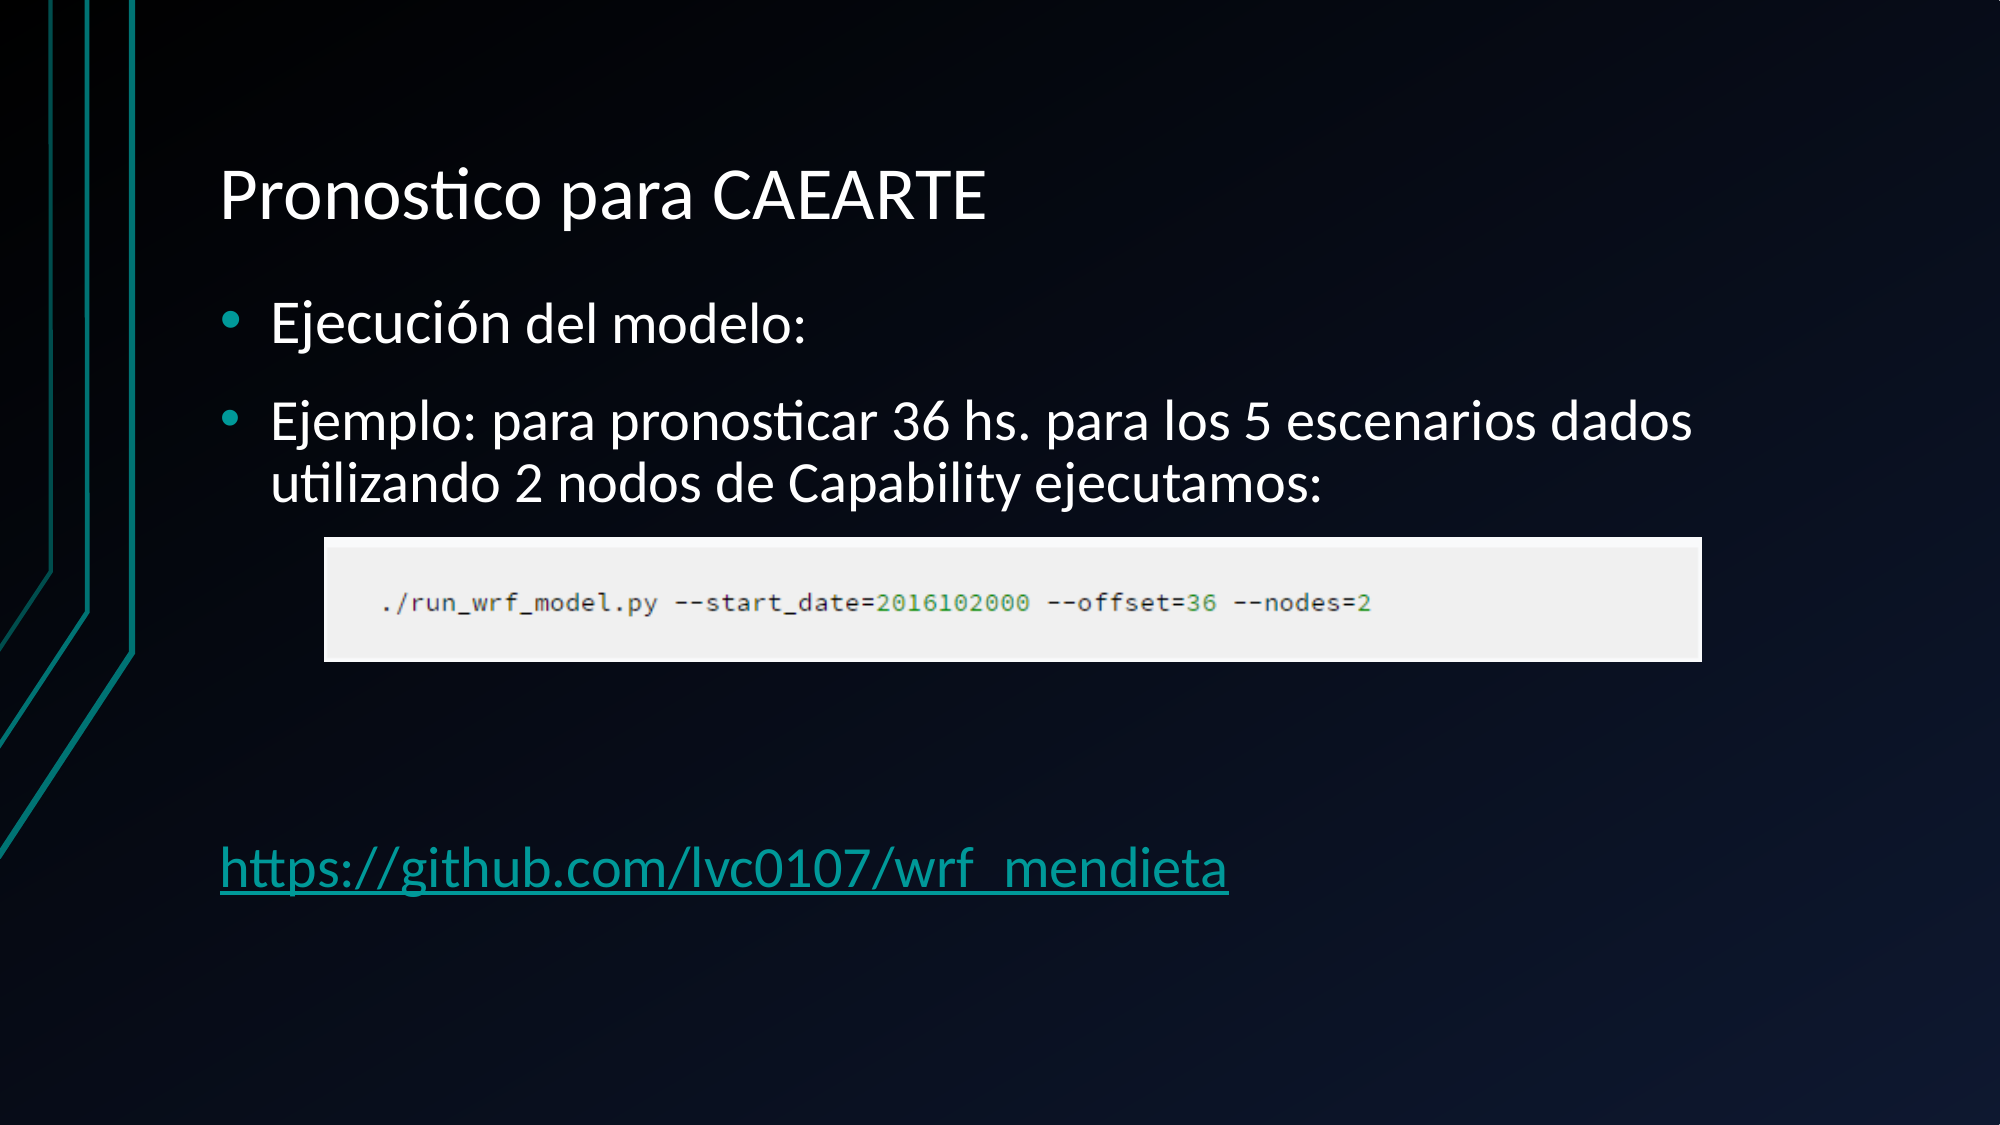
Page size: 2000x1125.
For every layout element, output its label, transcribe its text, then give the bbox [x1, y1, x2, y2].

list Ejecución del modelo: Ejemplo: para pronosticar 36 hs. para los 5 escenarios dados utilizando 2 nodos de Capability ejecutamos: https://github.com/lvc0107/wrf_mendieta [199, 279, 1900, 1012]
title Pronostico para CAEARTE [199, 45, 1900, 246]
picture [324, 537, 1702, 662]
